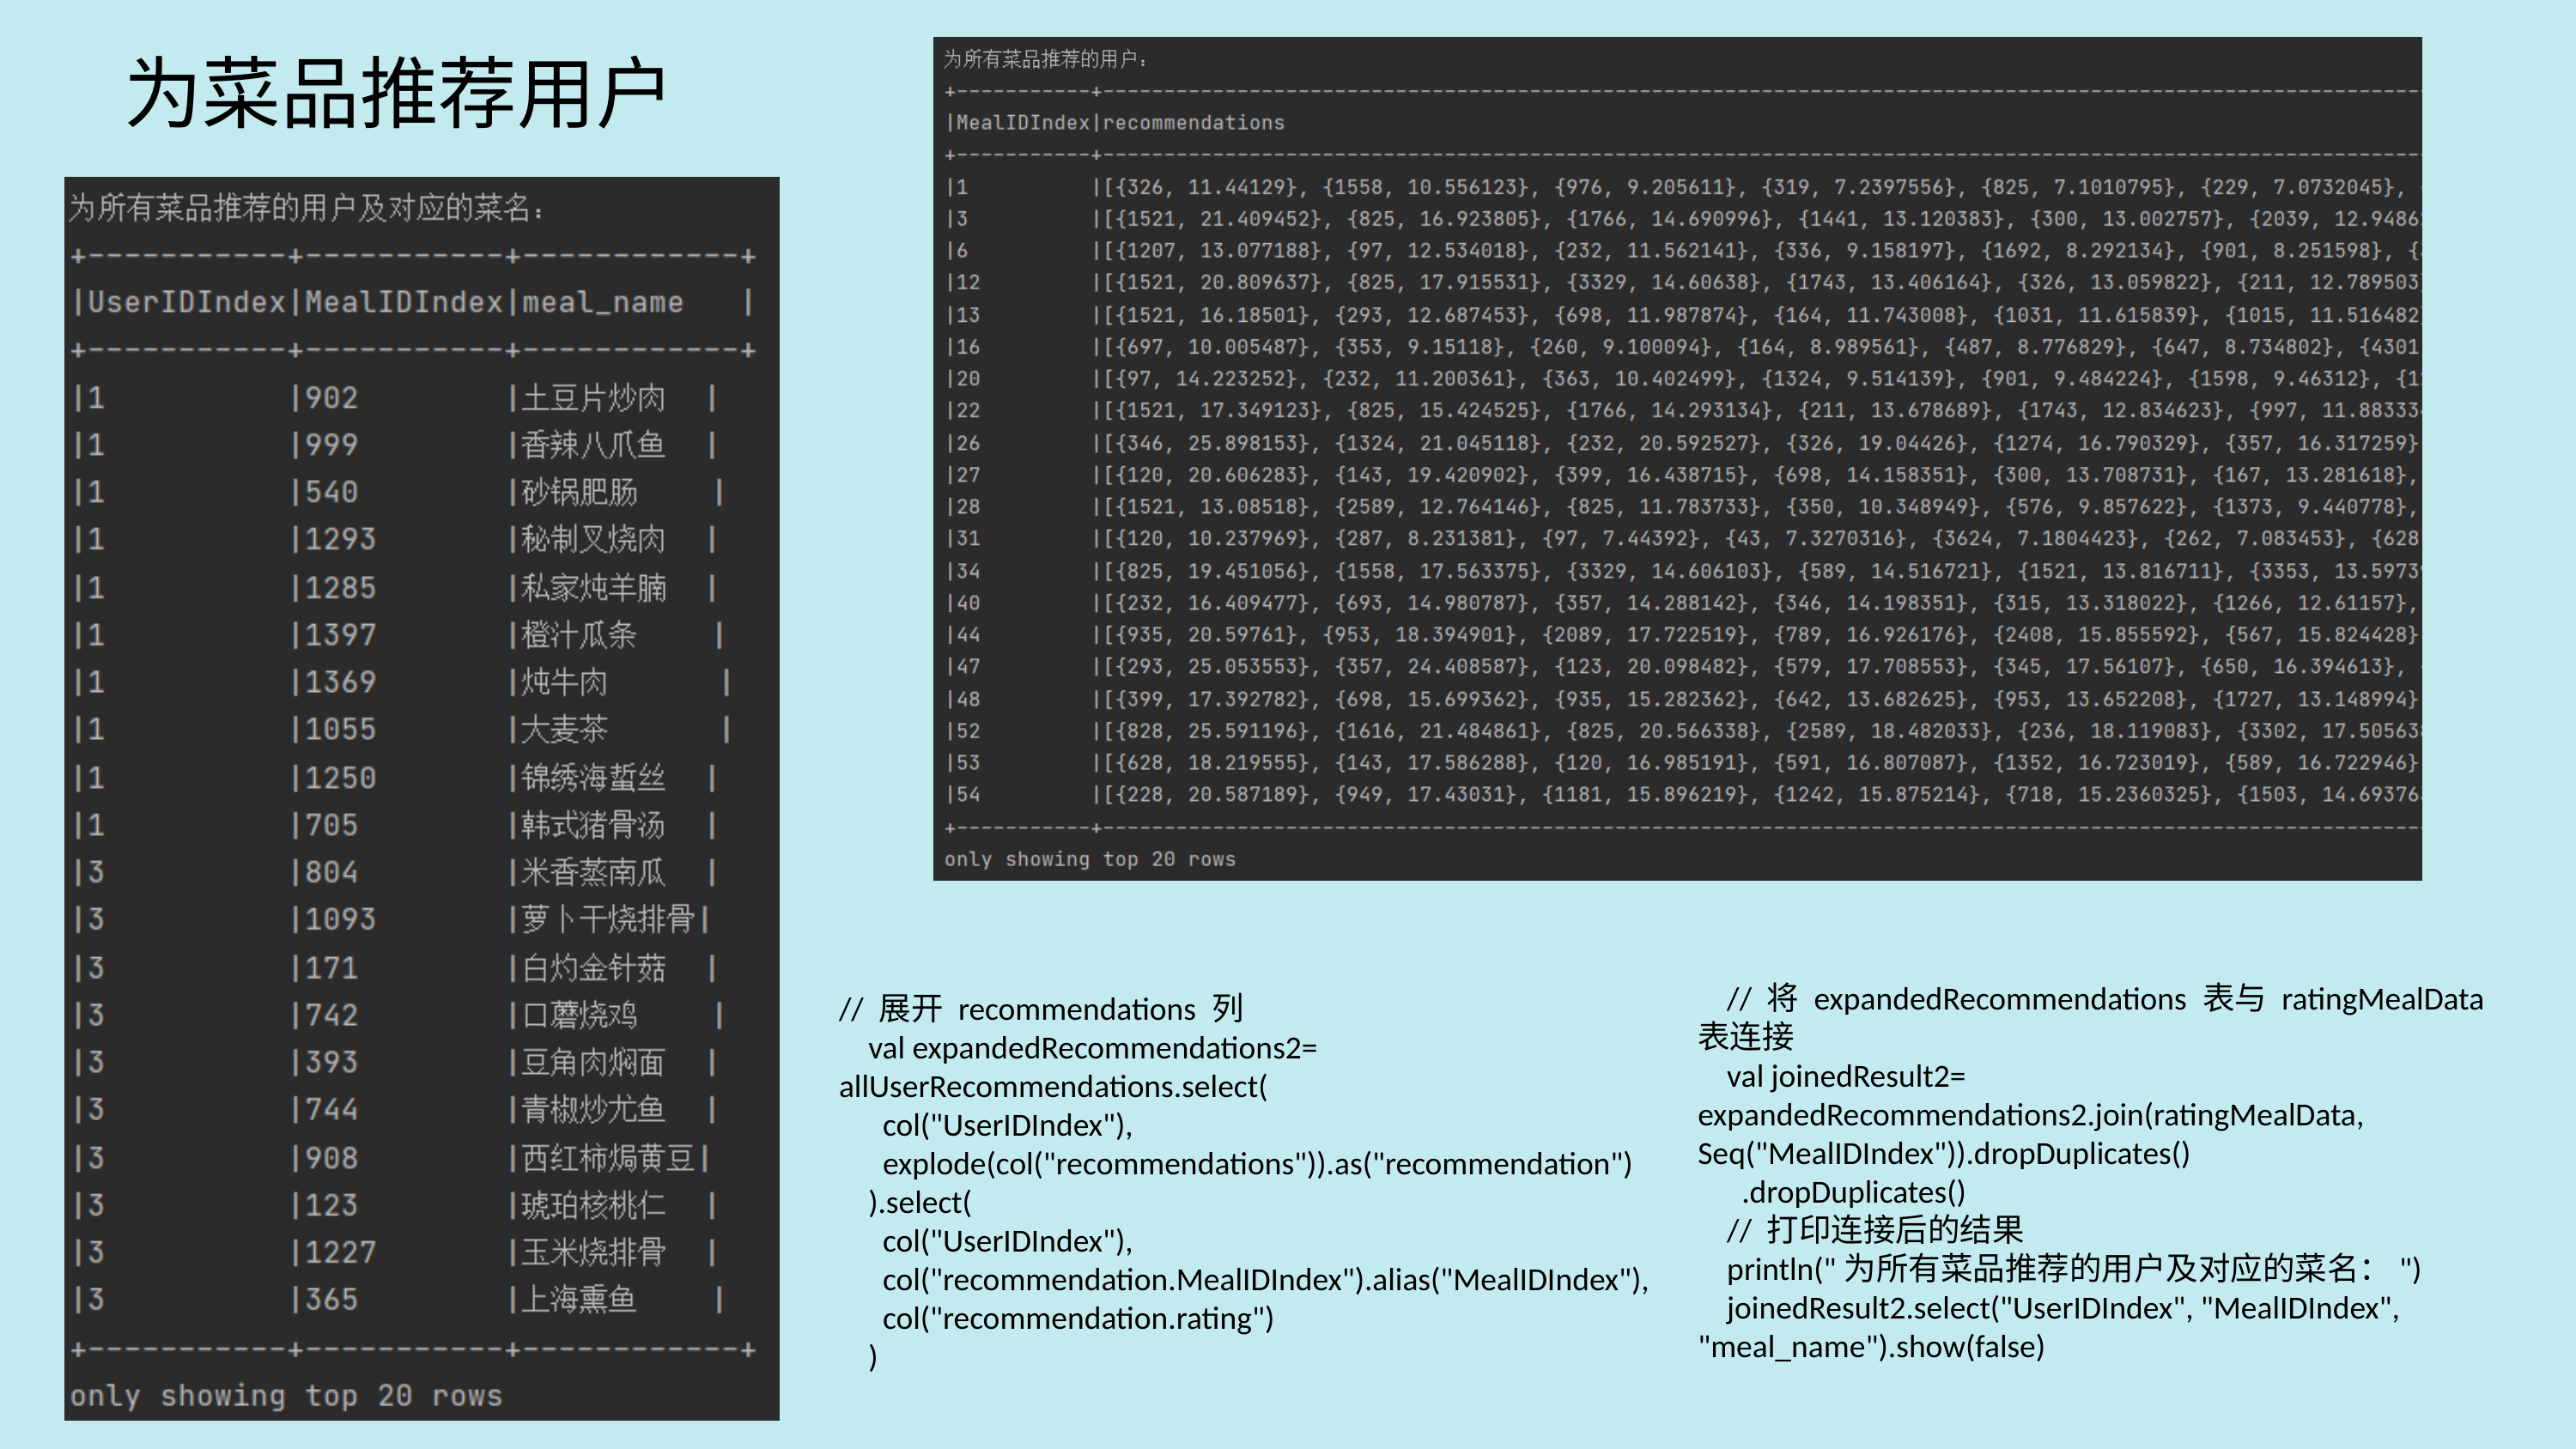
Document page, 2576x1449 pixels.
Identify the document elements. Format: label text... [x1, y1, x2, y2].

text_box 为菜品推荐用户 [111, 37, 905, 145]
text_box // 将 expandedRecommendations 表与 ratingMealData 表连接 val joinedResult2= expandedRecommendations2.join(ratingMealData, Seq("MealIDIndex")).dropDuplicates() .dropDuplicates() // 打印连接后的结果 println("为所有菜品推荐的用户及对应的菜名：") joinedResult2.select("UserIDIndex", "MealIDIndex", "meal_name").show(false) [1685, 971, 2542, 1449]
picture [933, 37, 2422, 881]
text_box // 展开 recommendations 列 val expandedRecommendations2= allUserRecommendations.select( col("UserIDIndex"), explode(col("recommendations")).as("recommendation") ).select( col("UserIDIndex"), col("recommendation.MealIDIndex").alias("MealIDIndex"), col("recommendation.rating") ) [826, 981, 1668, 1346]
picture [64, 177, 780, 1421]
